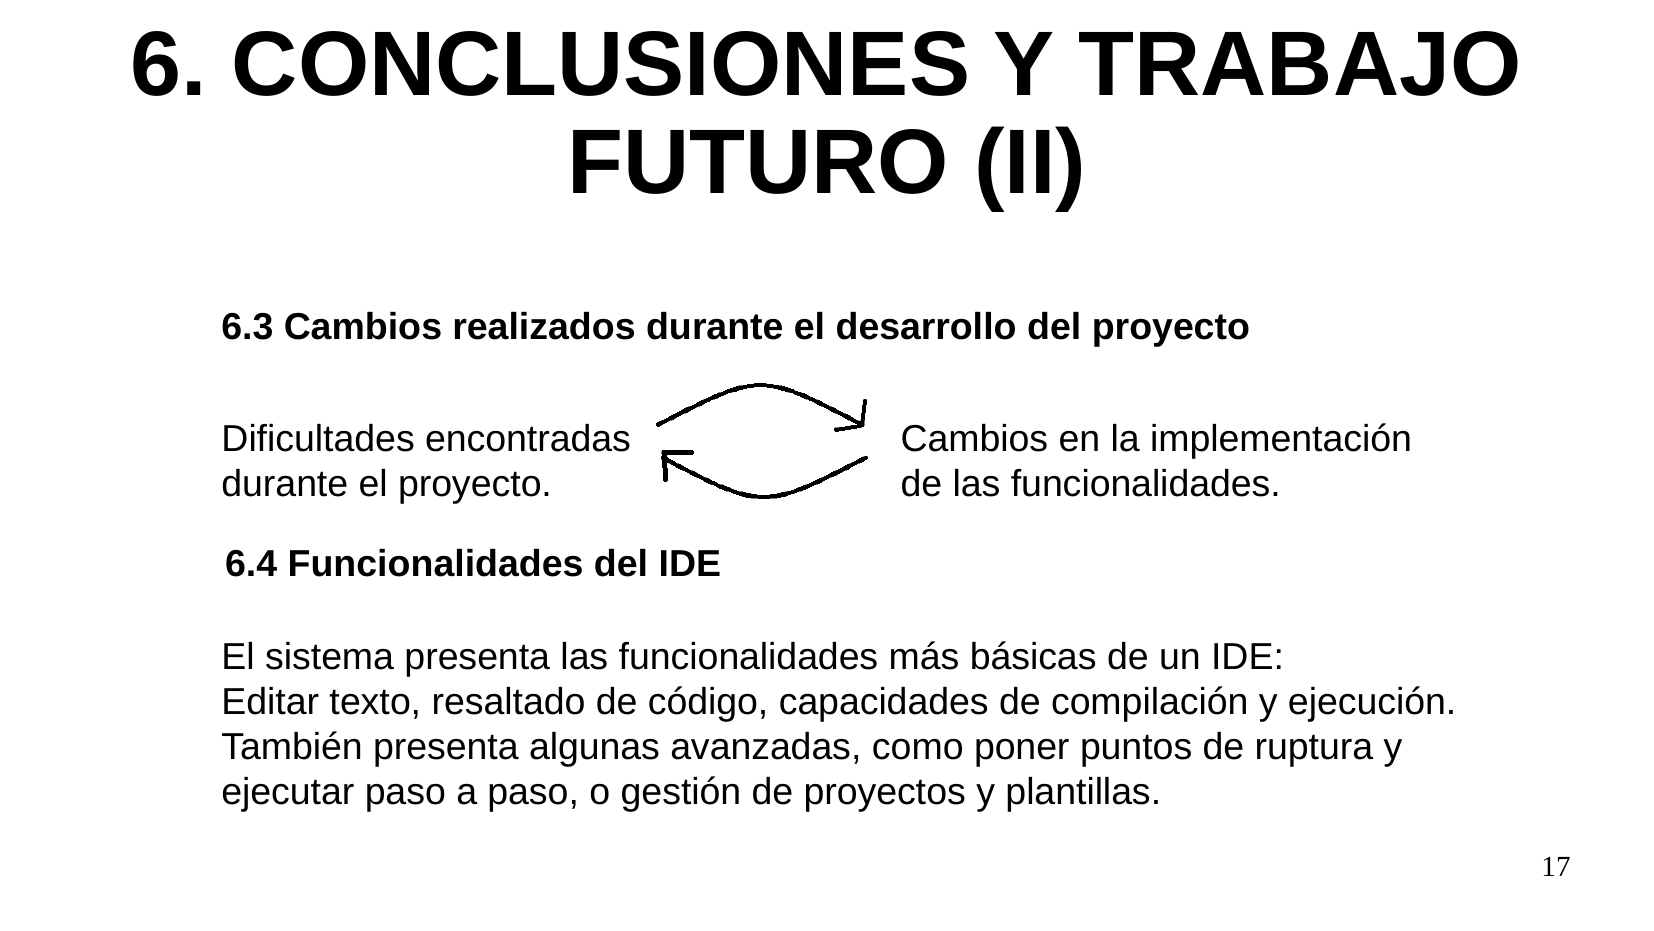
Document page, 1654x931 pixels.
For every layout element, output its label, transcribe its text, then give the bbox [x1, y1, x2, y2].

picture [641, 371, 886, 506]
text_box Cambios en la implementación de las funcionalidades. [885, 406, 1477, 548]
text_box 6.3 Cambios realizados durante el desarrollo del proyecto [206, 295, 1266, 352]
text_box 6.4 Funcionalidades del IDE [210, 531, 737, 589]
text_box Dificultades encontradas durante el proyecto. [206, 406, 641, 506]
slide_number 17 [1185, 847, 1571, 912]
text_box El sistema presenta las funcionalidades más básicas de un IDE: Editar texto, resaltado de código, capacidades de compilación y ejecución. También presenta algunas avanzadas, como poner puntos de ruptura y ejecutar paso a paso, o gestión de proyectos y plantillas. [206, 624, 1504, 850]
title 6. CONCLUSIONES Y TRABAJO FUTURO (II) [82, 12, 1571, 218]
